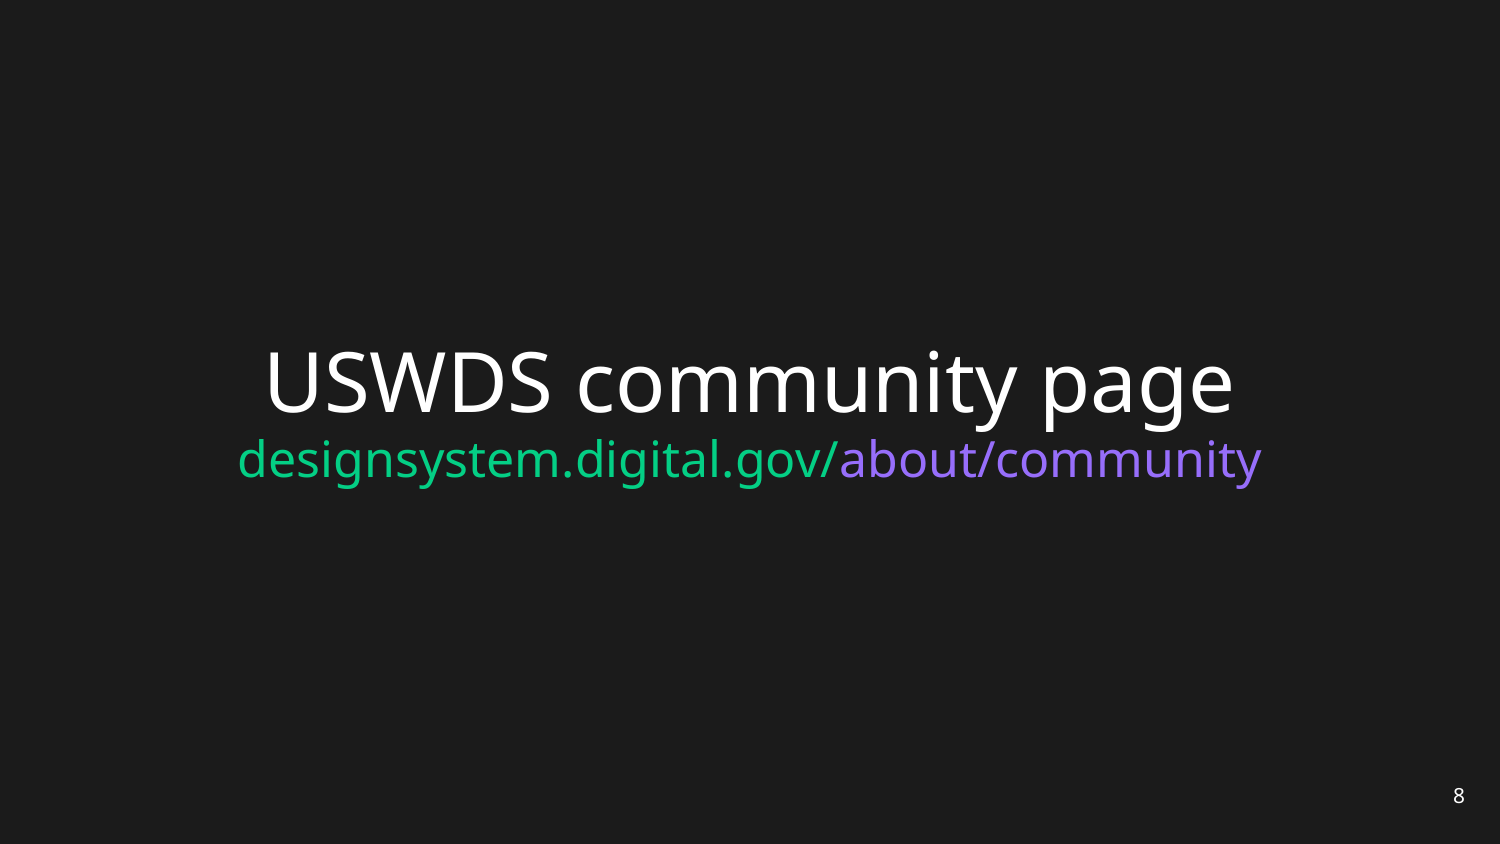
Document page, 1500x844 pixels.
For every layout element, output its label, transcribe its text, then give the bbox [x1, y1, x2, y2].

title USWDS community page designsystem.digital.gov/about/community [51, 72, 1449, 753]
slide_number 8 [1389, 764, 1480, 830]
